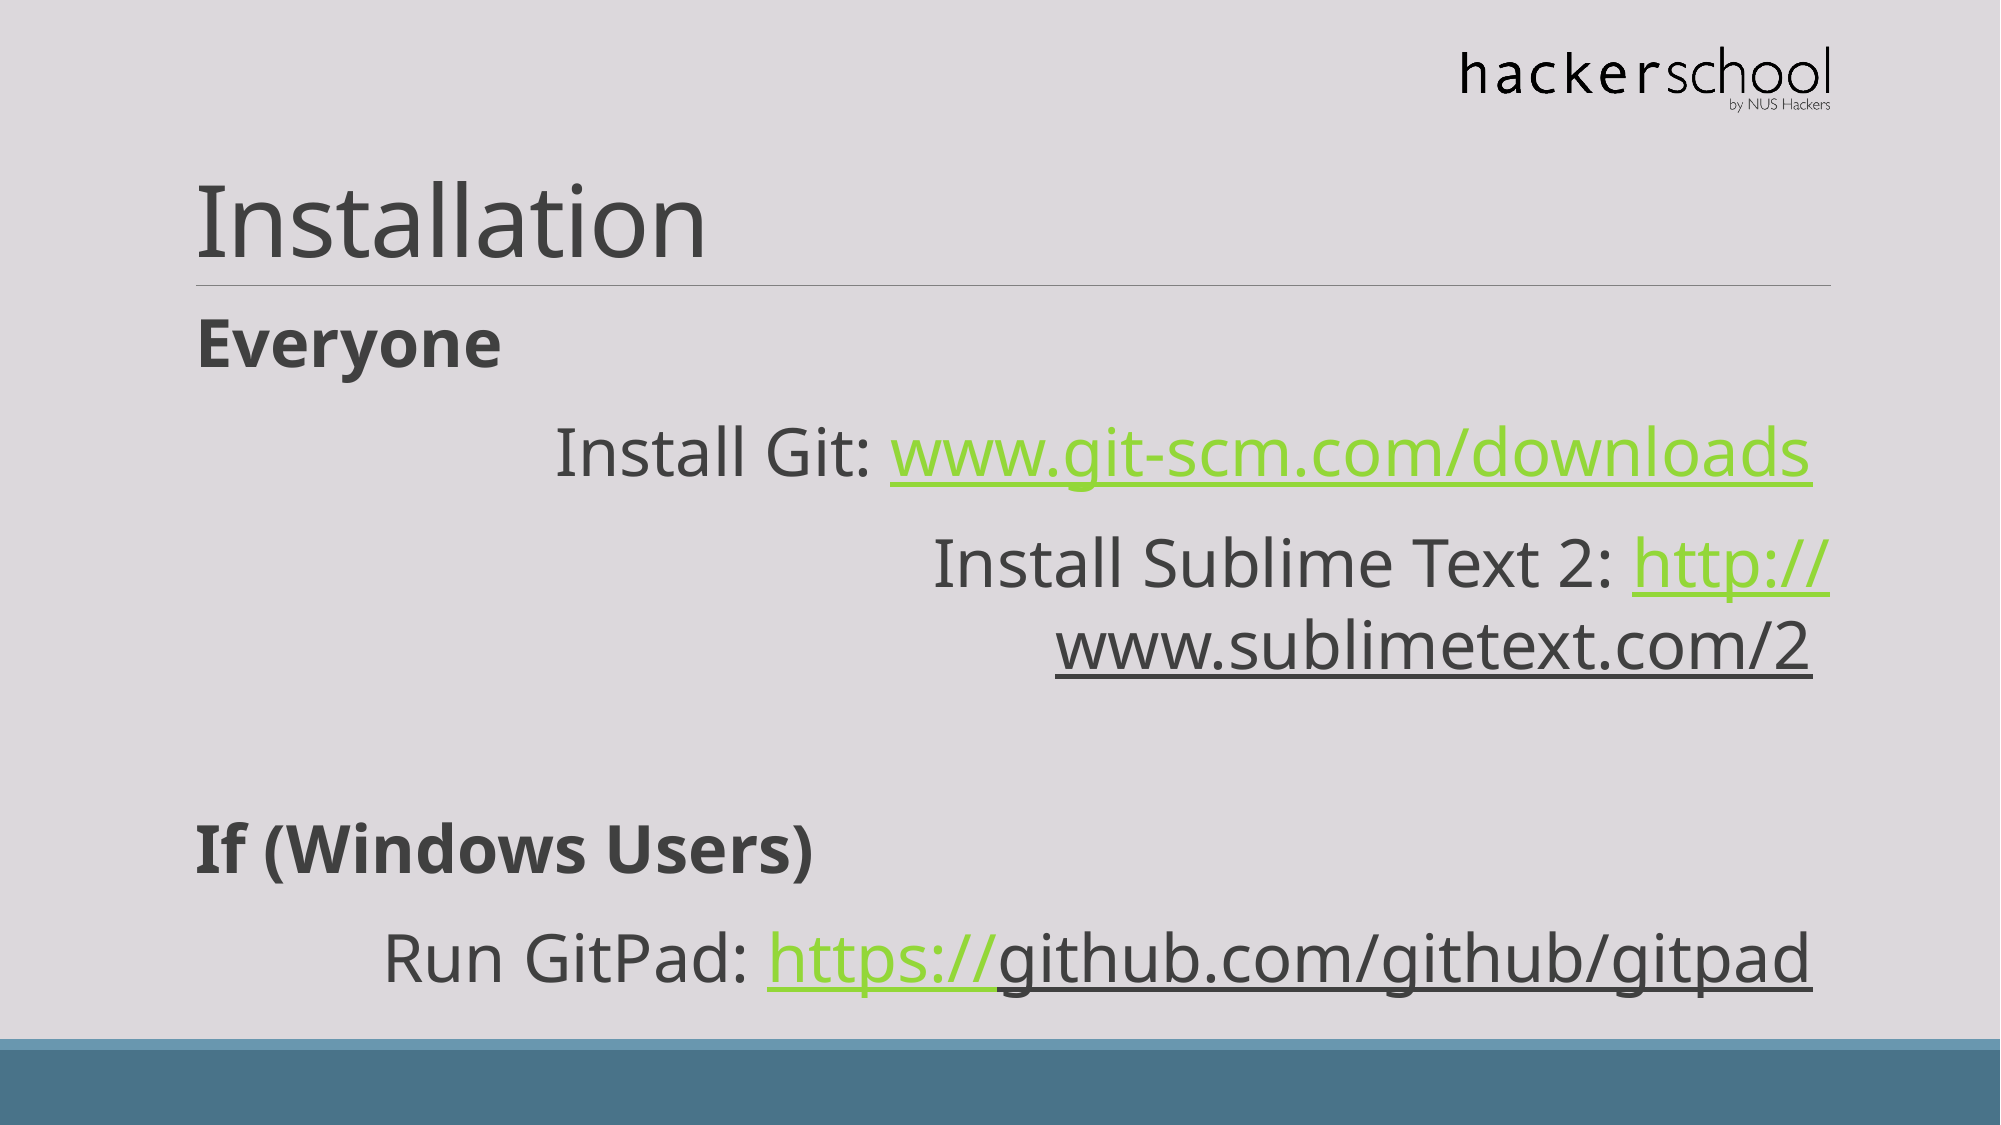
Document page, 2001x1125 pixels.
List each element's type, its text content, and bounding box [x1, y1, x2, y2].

picture [1461, 46, 1831, 113]
title Installation [180, 47, 1830, 285]
list Everyone Install Git: www.git-scm.com/downloads Install Sublime Text 2: http://www.sublimetext.com/2 If (Windows Users) Run GitPad: https://github.com/github/gitpad [180, 302, 1830, 963]
